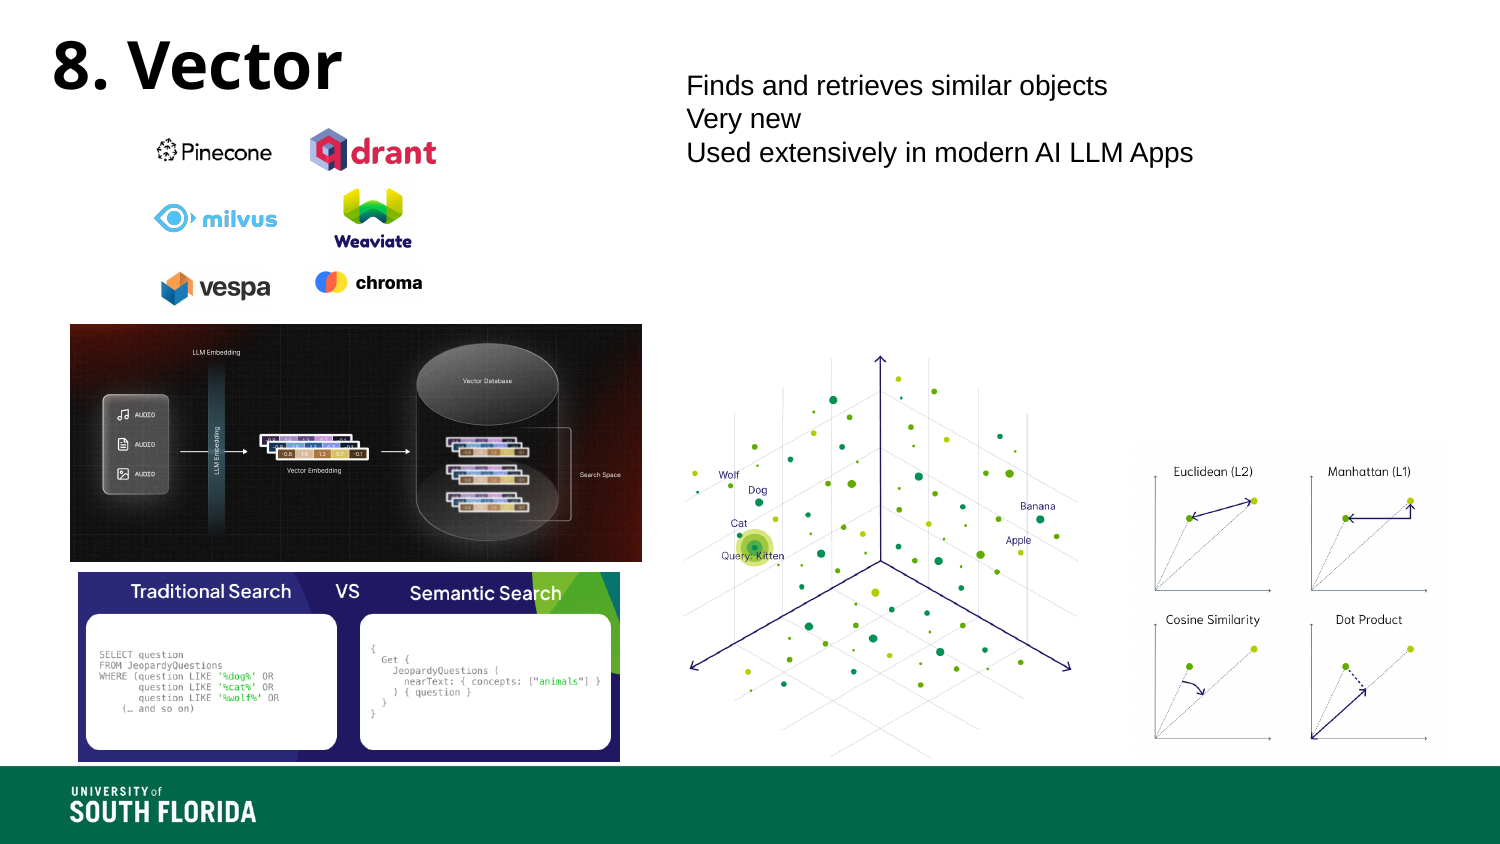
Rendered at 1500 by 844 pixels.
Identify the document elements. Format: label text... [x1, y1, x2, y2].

picture [0, 0, 1500, 844]
text_box 8. Vector [38, 15, 359, 111]
text_box Finds and retrieves similar objects Very new Used extensively in modern AI LLM Apps [671, 59, 1209, 243]
